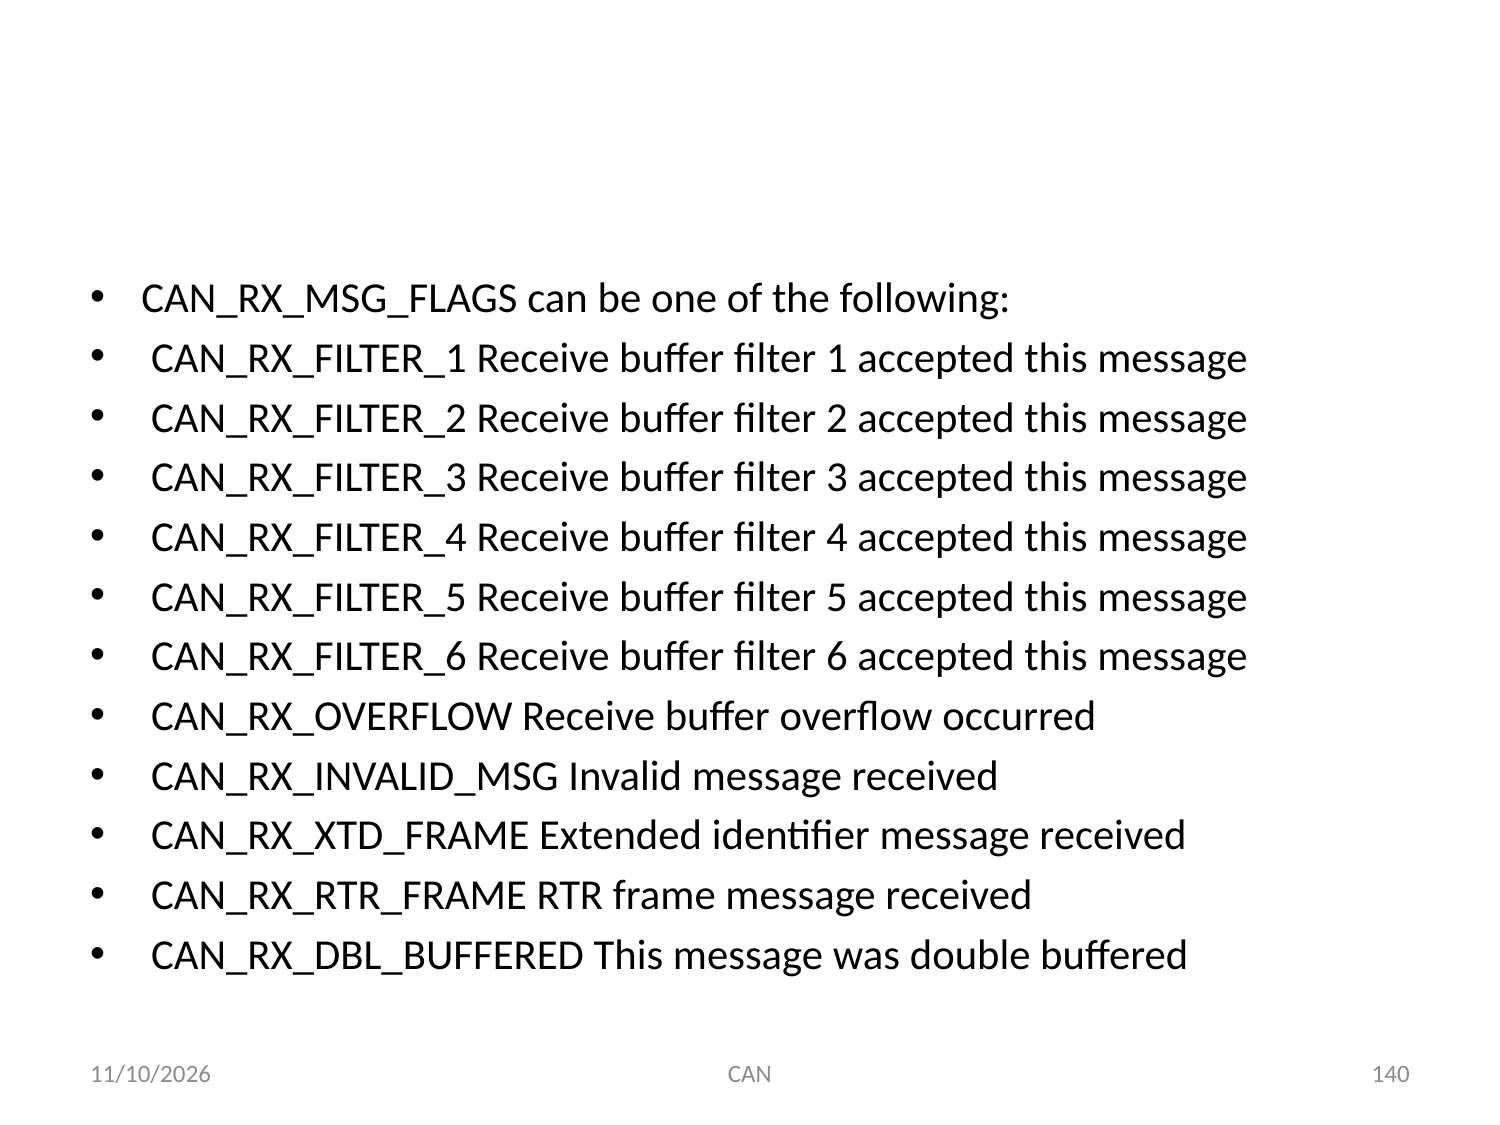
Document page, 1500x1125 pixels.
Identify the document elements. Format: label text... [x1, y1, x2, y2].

list CAN_RX_MSG_FLAGS can be one of the following: CAN_RX_FILTER_1 Receive buffer filter 1 accepted this message CAN_RX_FILTER_2 Receive buffer filter 2 accepted this message CAN_RX_FILTER_3 Receive buffer filter 3 accepted this message CAN_RX_FILTER_4 Receive buffer filter 4 accepted this message CAN_RX_FILTER_5 Receive buffer filter 5 accepted this message CAN_RX_FILTER_6 Receive buffer filter 6 accepted this message CAN_RX_OVERFLOW Receive buffer overflow occurred CAN_RX_INVALID_MSG Invalid message received CAN_RX_XTD_FRAME Extended identifier message received CAN_RX_RTR_FRAME RTR frame message received CAN_RX_DBL_BUFFERED This message was double buffered [75, 262, 1425, 1005]
slide_number 140 [1074, 1042, 1425, 1103]
footer CAN [512, 1042, 988, 1103]
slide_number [75, 1042, 425, 1103]
